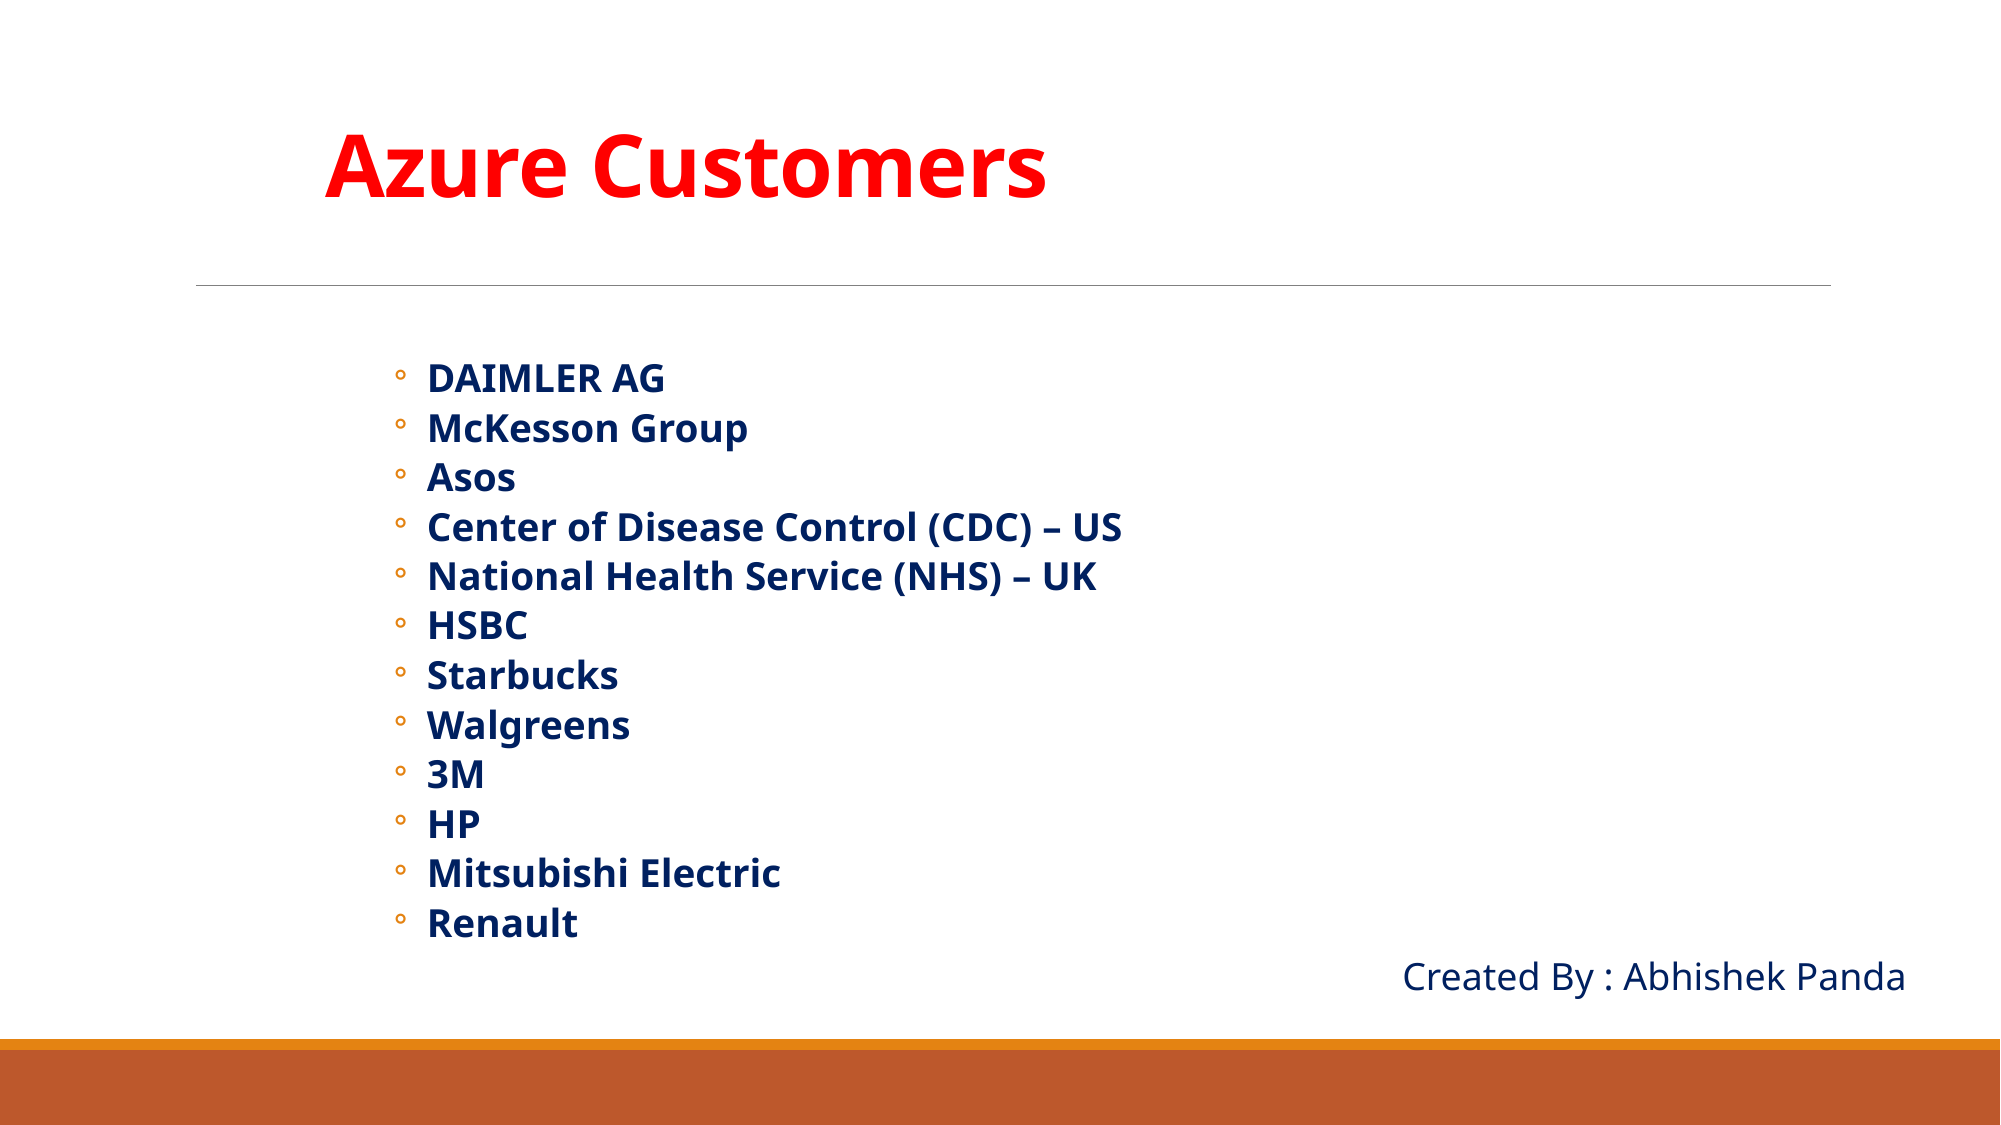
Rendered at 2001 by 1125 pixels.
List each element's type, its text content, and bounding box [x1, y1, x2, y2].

title Azure Customers [180, 118, 1830, 223]
list DAIMLER AG McKesson Group Asos Center of Disease Control (CDC) – US National Health Service (NHS) – UK HSBC Starbucks Walgreens 3M HP Mitsubishi Electric Renault [180, 302, 1830, 963]
text_box Created By : Abhishek Panda [1387, 945, 1922, 1006]
